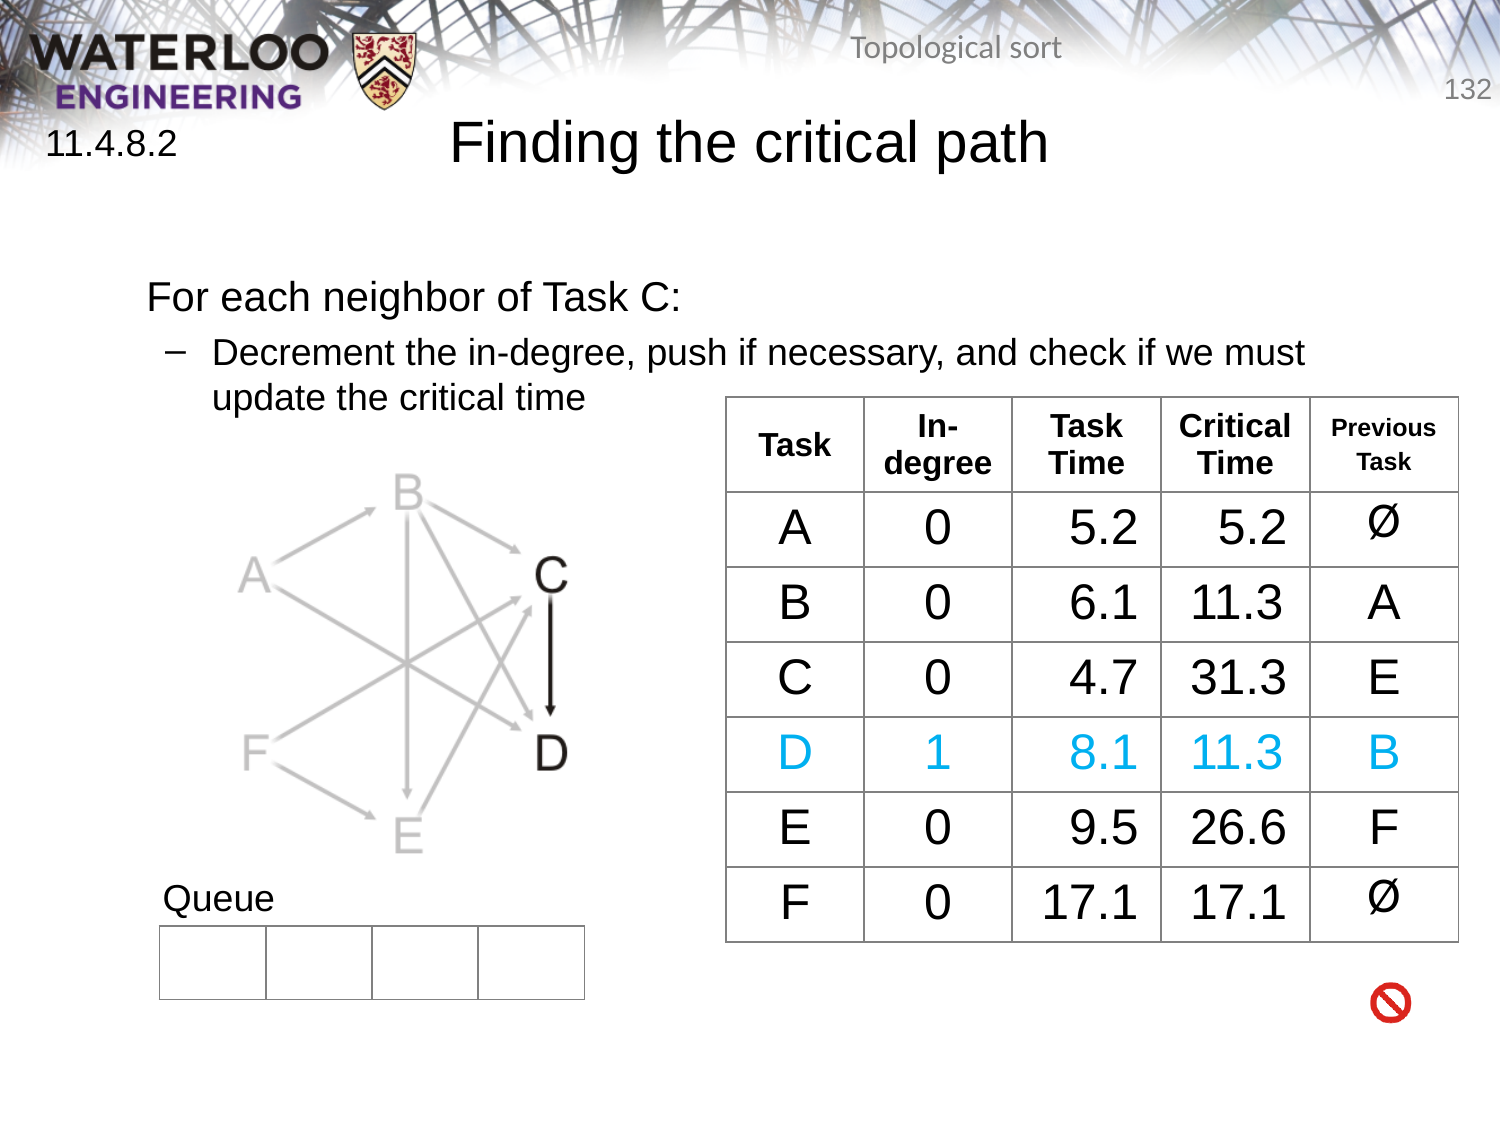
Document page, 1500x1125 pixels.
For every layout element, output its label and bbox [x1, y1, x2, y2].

table_cell [865, 793, 1011, 866]
table_cell [1162, 643, 1309, 716]
table_cell [1013, 718, 1160, 791]
table_cell [1162, 868, 1309, 941]
table_cell [1311, 868, 1458, 941]
table_cell [1311, 493, 1458, 566]
table_cell [1162, 793, 1309, 866]
table_header [1162, 398, 1309, 491]
table_header [727, 398, 863, 491]
table_cell [1013, 568, 1160, 641]
table_cell [1013, 868, 1160, 941]
table_cell [865, 718, 1011, 791]
table_cell [1162, 493, 1309, 566]
table_cell [727, 643, 863, 716]
table_cell [1311, 568, 1458, 641]
table_cell [1013, 793, 1160, 866]
table_cell [1162, 568, 1309, 641]
table_cell [1311, 793, 1458, 866]
table_cell [727, 493, 863, 566]
table_header [1013, 398, 1160, 491]
table_cell [727, 568, 863, 641]
table_cell [727, 718, 863, 791]
list [74, 262, 1426, 1006]
picture [0, 0, 1500, 1125]
table_cell [1013, 493, 1160, 566]
table_header [373, 927, 477, 999]
table_cell [865, 643, 1011, 716]
text_box [30, 111, 193, 172]
table_cell [865, 868, 1011, 941]
table_header [479, 927, 584, 999]
table_header [1311, 398, 1458, 491]
table_cell [1311, 643, 1458, 716]
table_cell [1311, 718, 1458, 791]
table_cell [727, 868, 863, 941]
table_cell [727, 793, 863, 866]
table_header [267, 927, 371, 999]
table_cell [865, 568, 1011, 641]
table_cell [1162, 718, 1309, 791]
title [74, 44, 1426, 233]
table_header [160, 927, 265, 999]
table_cell [865, 493, 1011, 566]
table_cell [1013, 643, 1160, 716]
table_header [865, 398, 1011, 491]
text_box [147, 866, 290, 927]
